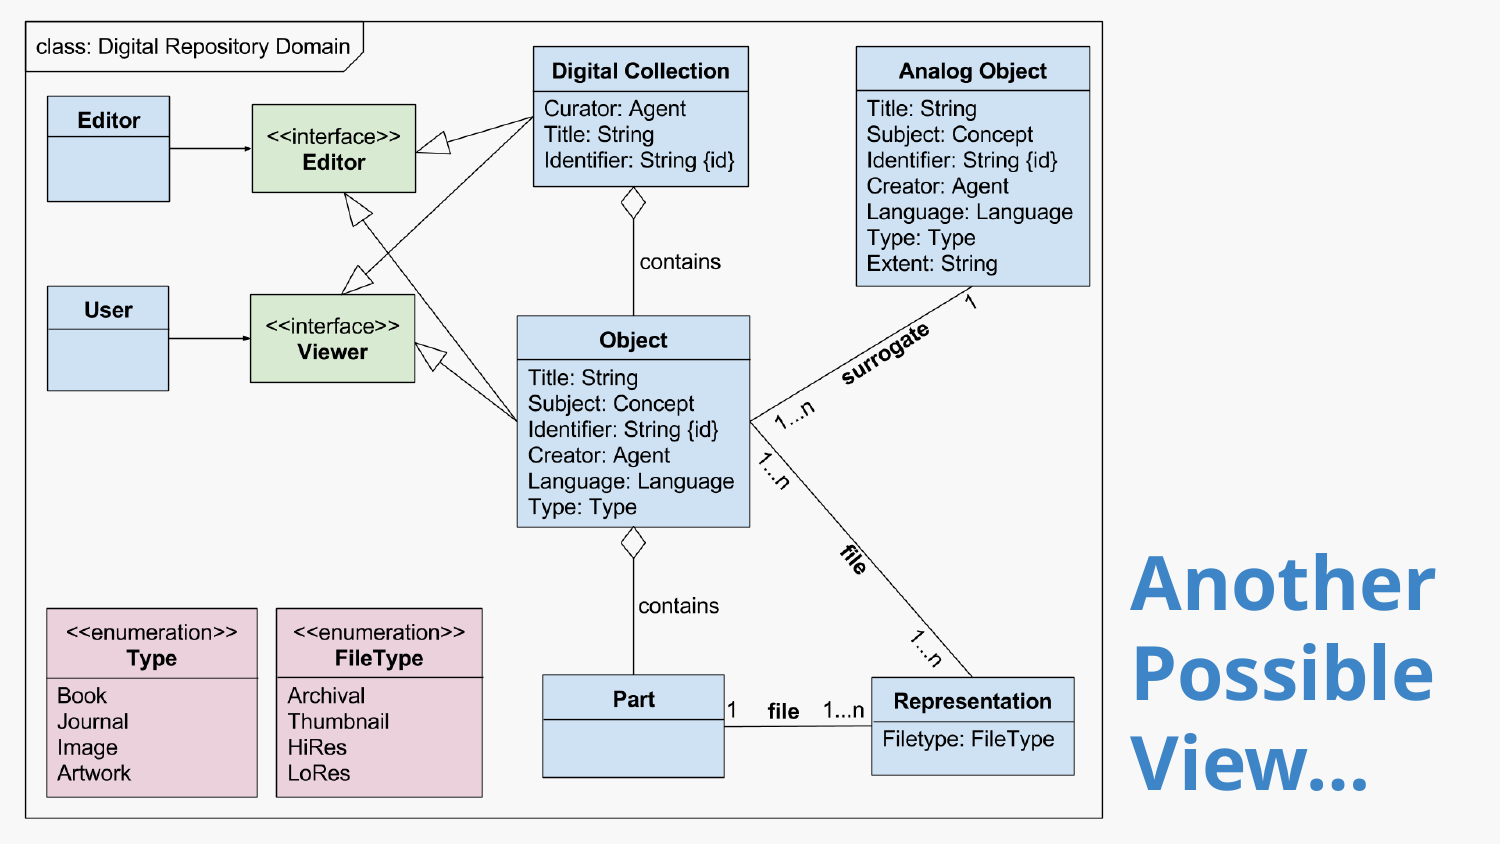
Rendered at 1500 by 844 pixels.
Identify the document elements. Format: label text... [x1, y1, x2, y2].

text_box Another Possible View… [1129, 520, 1484, 832]
picture [0, 0, 1126, 844]
